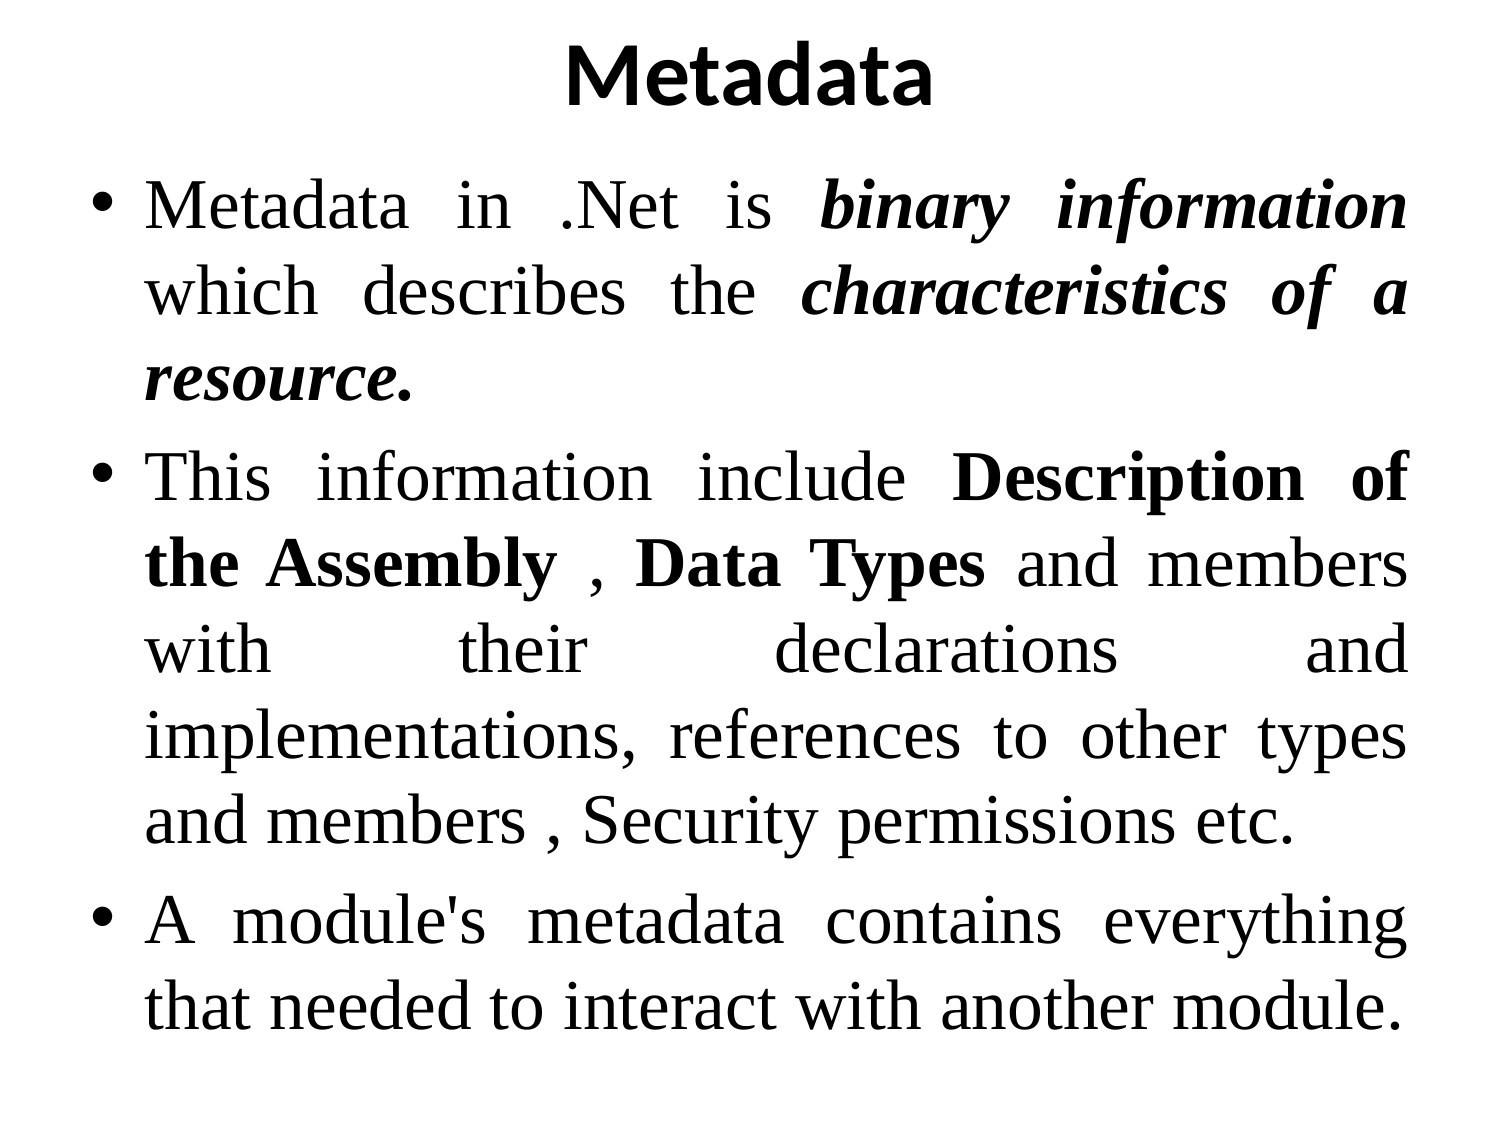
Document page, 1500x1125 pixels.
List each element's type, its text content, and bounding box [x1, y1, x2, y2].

title Metadata [75, 0, 1425, 138]
list Metadata in .Net is binary information which describes the characteristics of a resource. This information include Description of the Assembly , Data Types and members with their declarations and implementations, references to other types and members , Security permissions etc. A module's metadata contains everything that needed to interact with another module. [75, 149, 1425, 1075]
